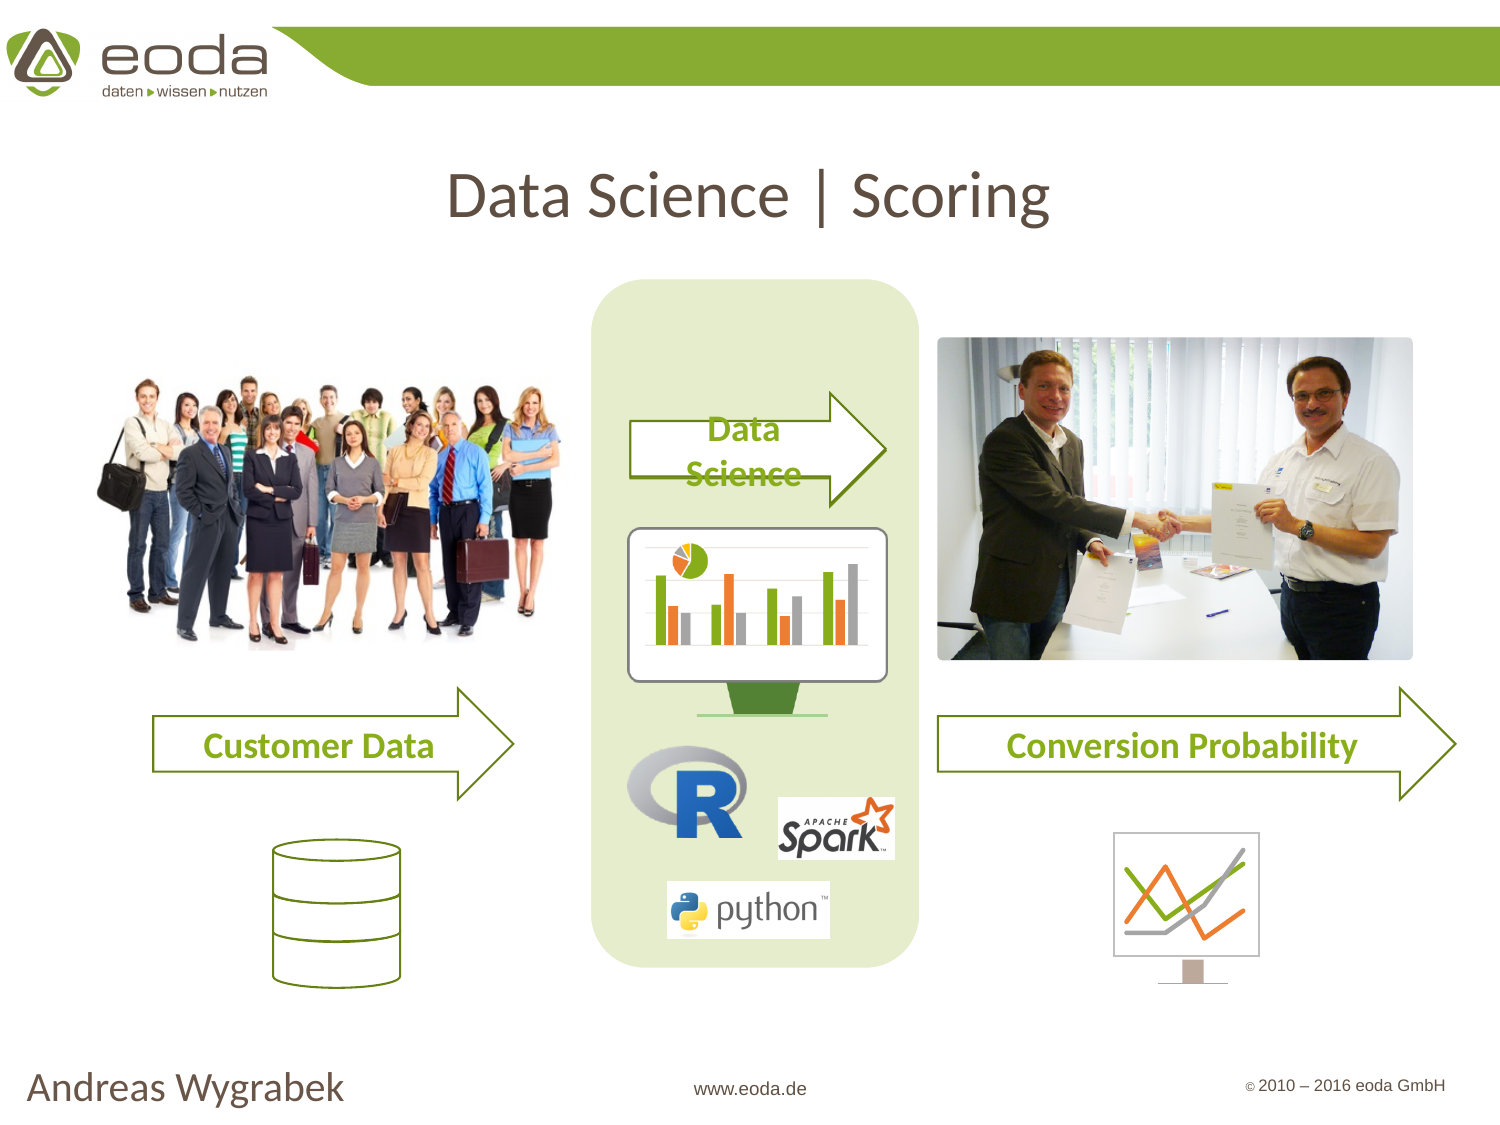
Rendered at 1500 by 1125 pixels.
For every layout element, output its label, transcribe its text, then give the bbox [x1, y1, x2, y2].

text_box [272, 838, 402, 905]
text_box Data Science [629, 390, 888, 507]
chart [1080, 776, 1282, 989]
text_box Customer Data [152, 685, 515, 802]
picture [778, 797, 895, 860]
picture [937, 337, 1413, 661]
picture [627, 527, 888, 717]
text_box [272, 894, 402, 943]
text_box [272, 933, 402, 989]
picture [94, 355, 572, 654]
picture [667, 881, 830, 939]
title Data Science | Scoring [101, 115, 1396, 278]
text_box [587, 278, 923, 971]
picture [627, 745, 747, 838]
picture [1, 23, 272, 102]
text_box Conversion Probability [936, 685, 1457, 802]
